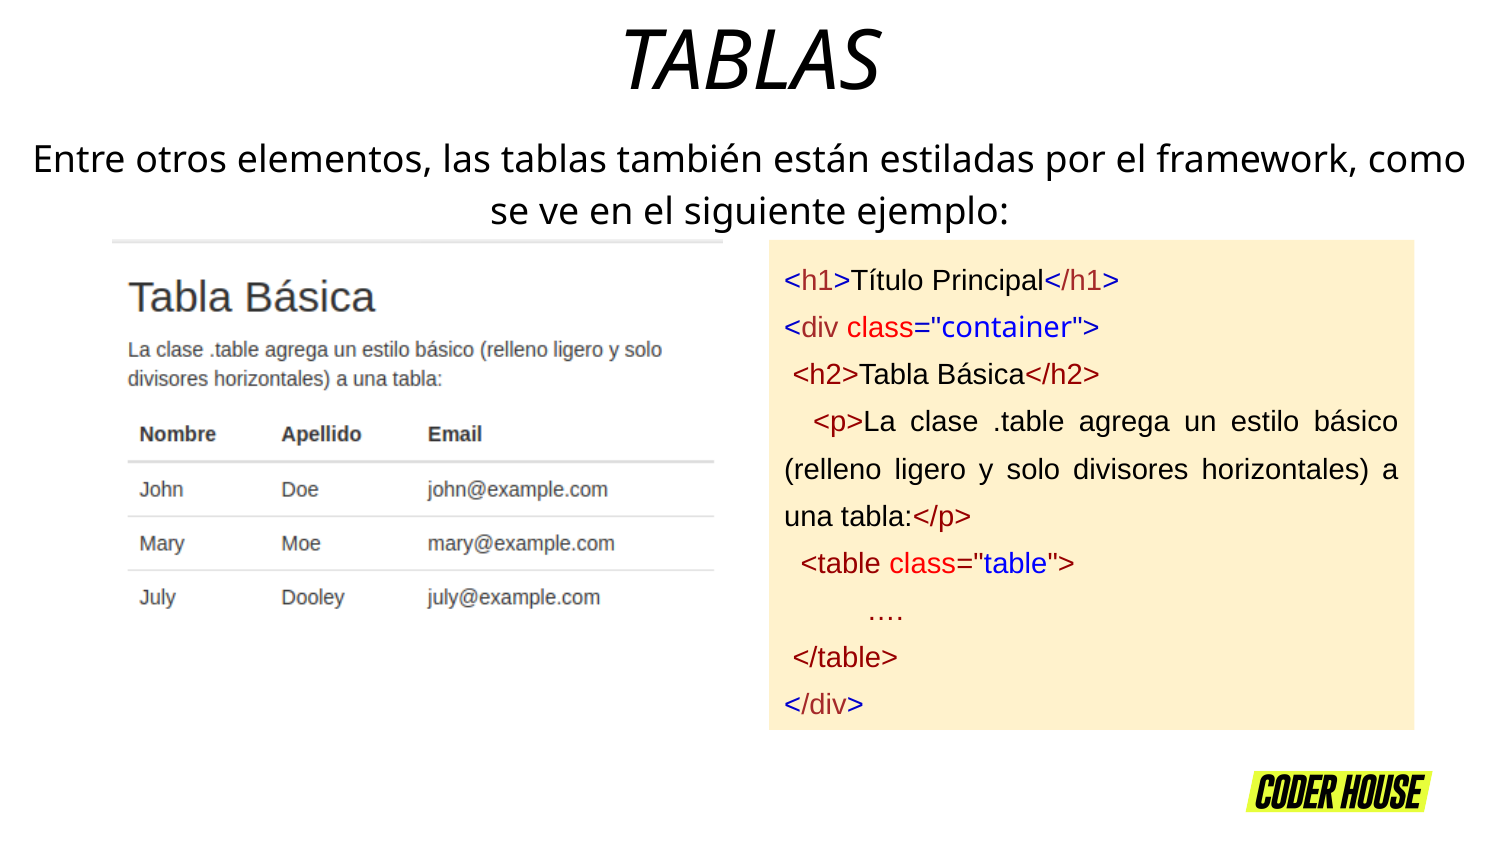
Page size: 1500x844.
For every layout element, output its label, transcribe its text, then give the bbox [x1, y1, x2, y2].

picture [112, 239, 723, 810]
text_box TABLAS [105, 0, 1395, 78]
picture [1241, 764, 1437, 819]
text_box Entre otros elementos, las tablas también están estiladas por el framework, como se ve en el siguiente ejemplo: [0, 78, 1500, 283]
text_box <h1>Título Principal</h1> <div class="container"> <h2>Tabla Básica</h2> <p>La clase .table agrega un estilo básico (relleno ligero y solo divisores horizontales) a una tabla:</p> <table class="table"> …. </table> </div> [769, 239, 1415, 730]
